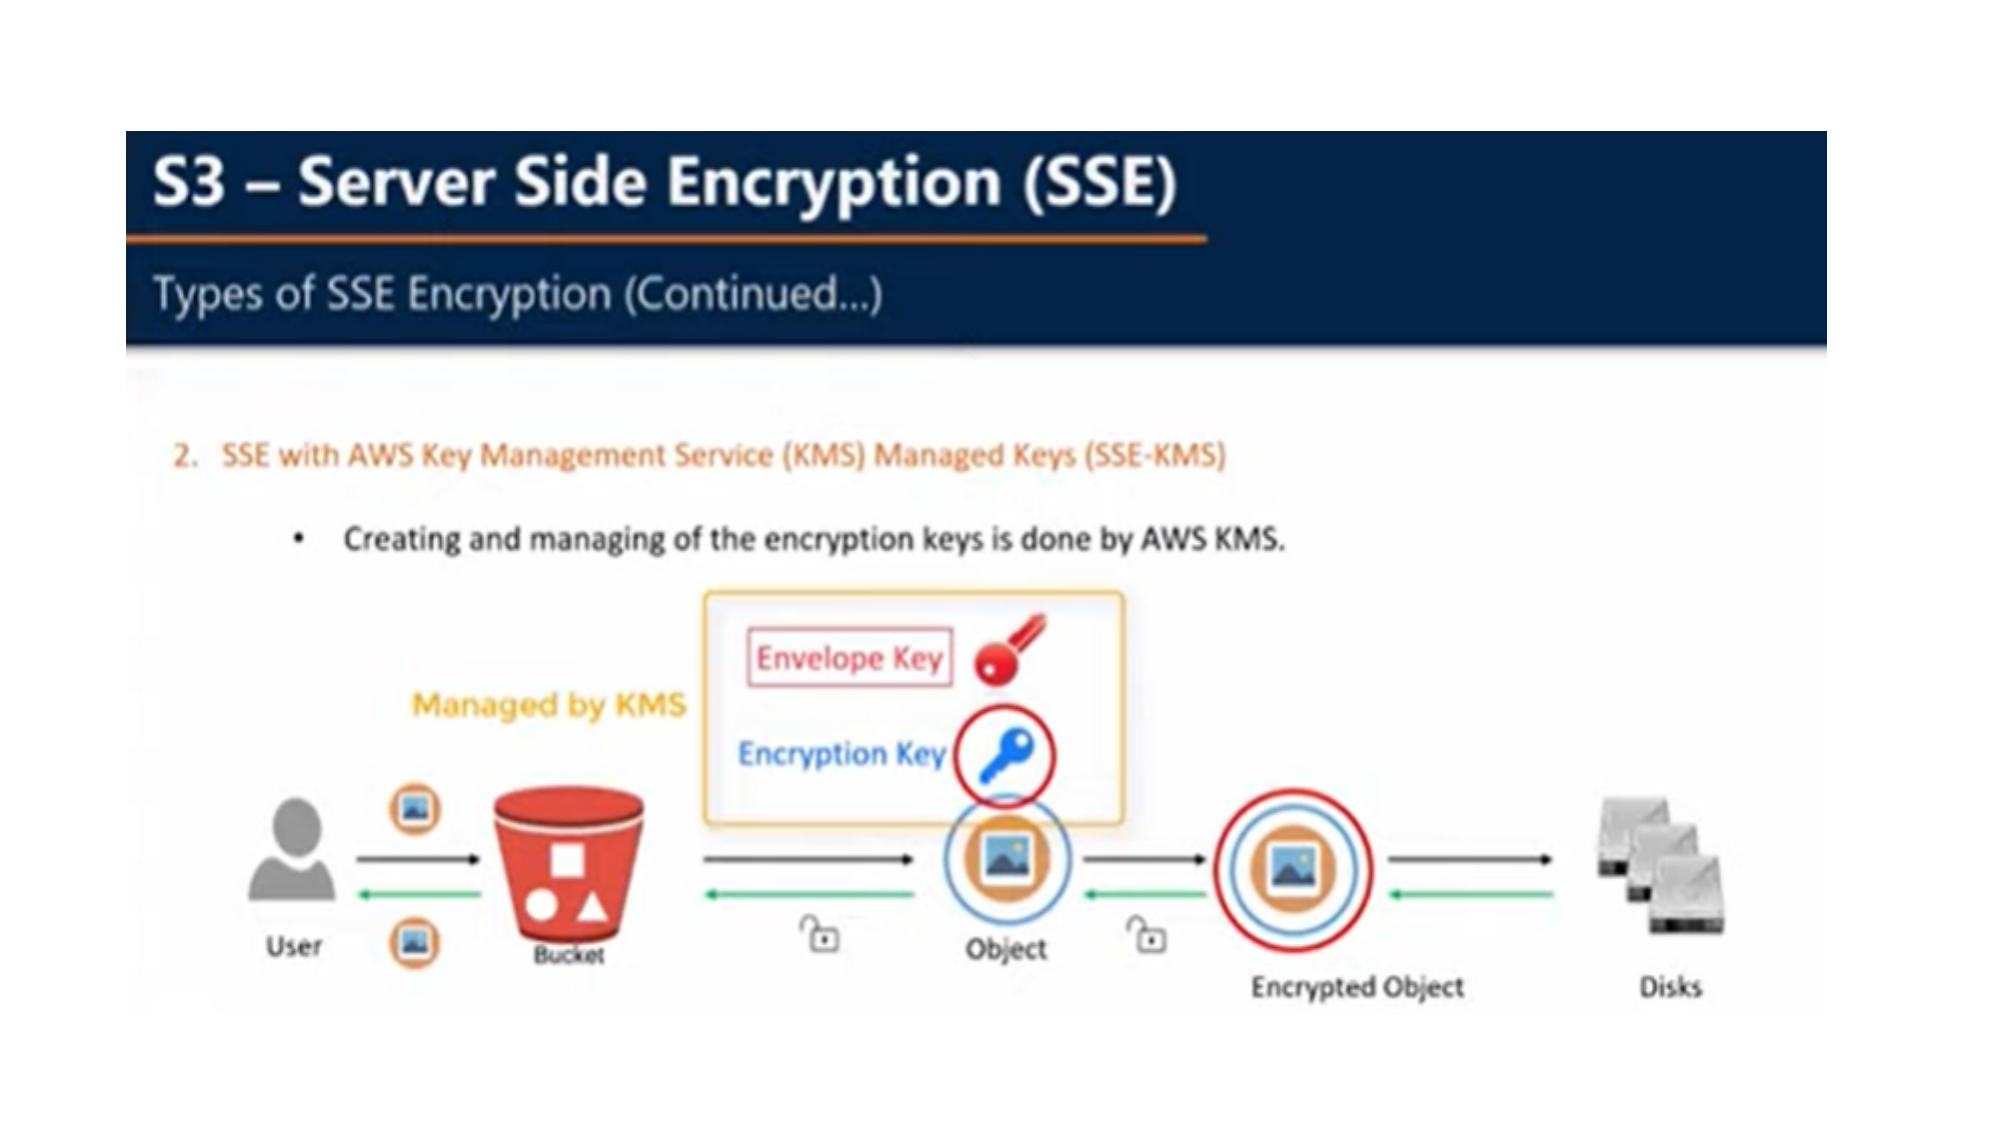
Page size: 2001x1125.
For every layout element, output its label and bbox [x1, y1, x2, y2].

list [125, 131, 1827, 1015]
